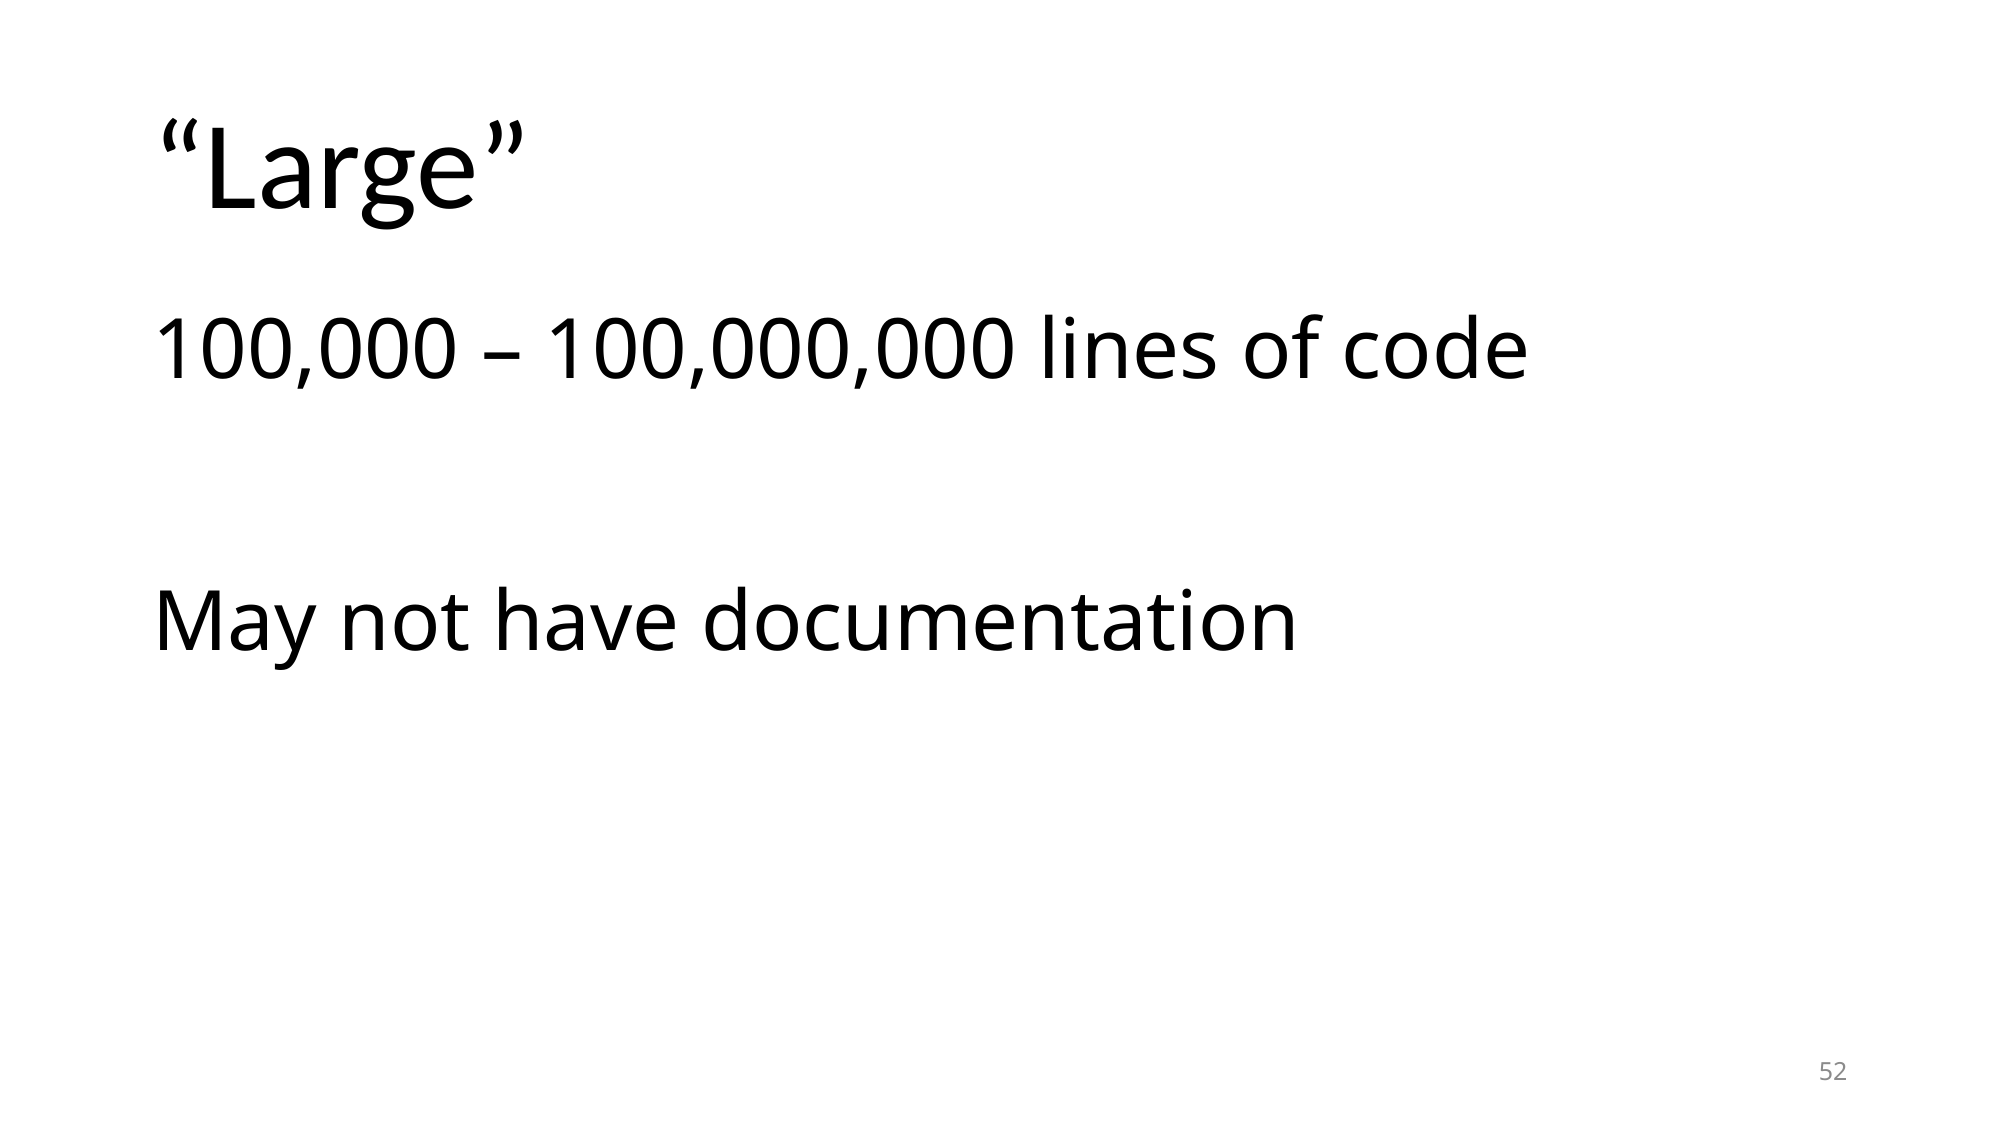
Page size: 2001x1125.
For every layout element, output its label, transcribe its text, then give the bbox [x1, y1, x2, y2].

slide_number 52 [1412, 1042, 1863, 1103]
list 100,000 – 100,000,000 lines of code May not have documentation [137, 299, 1863, 1014]
title “Large” [137, 59, 1863, 278]
